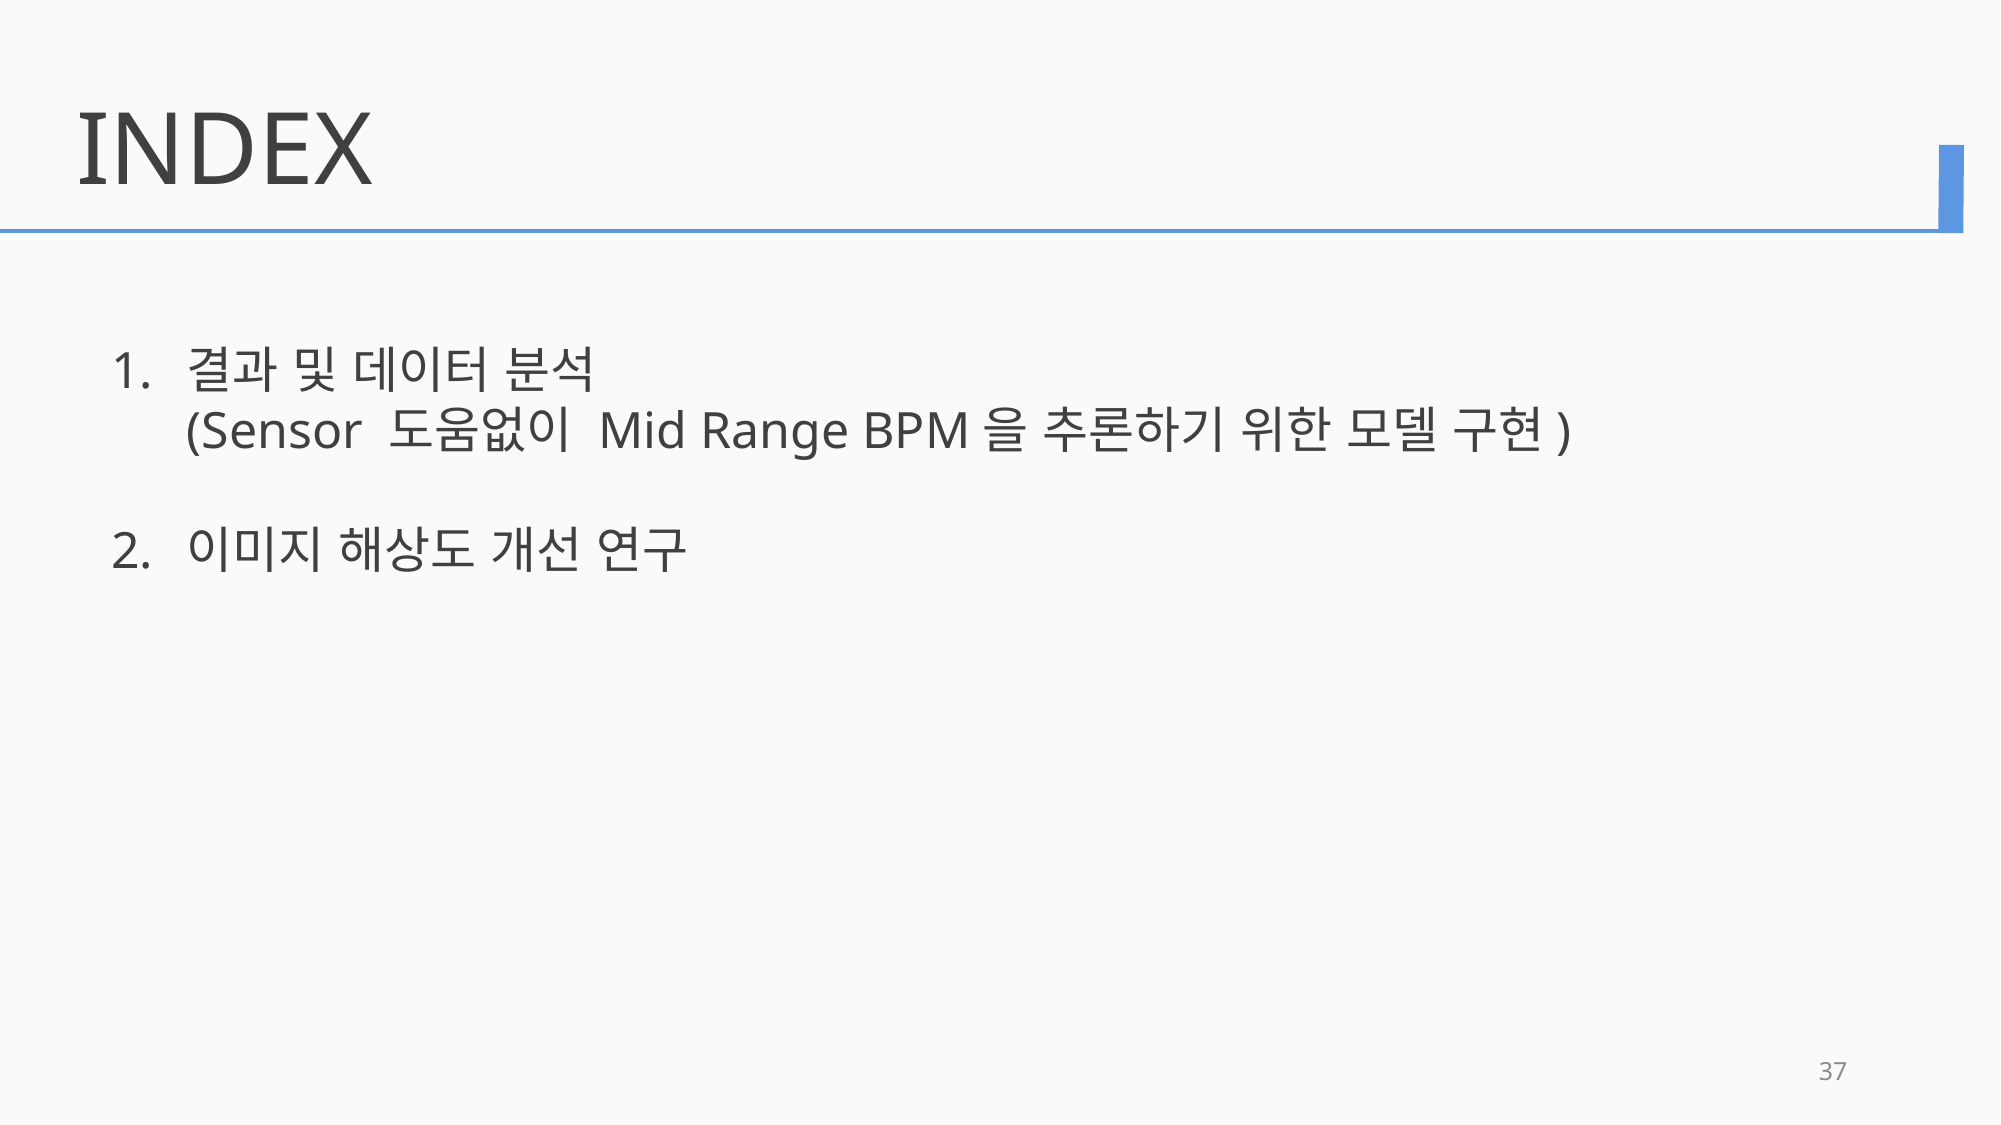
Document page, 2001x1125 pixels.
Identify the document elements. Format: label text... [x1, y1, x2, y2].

text_box 결과 및 데이터 분석 (Sensor 도움없이 Mid Range BPM을 추론하기 위한 모델 구현) 이미지 해상도 개선 연구 [97, 330, 1835, 586]
text_box INDEX [61, 76, 388, 212]
slide_number 37 [1412, 1042, 1863, 1103]
